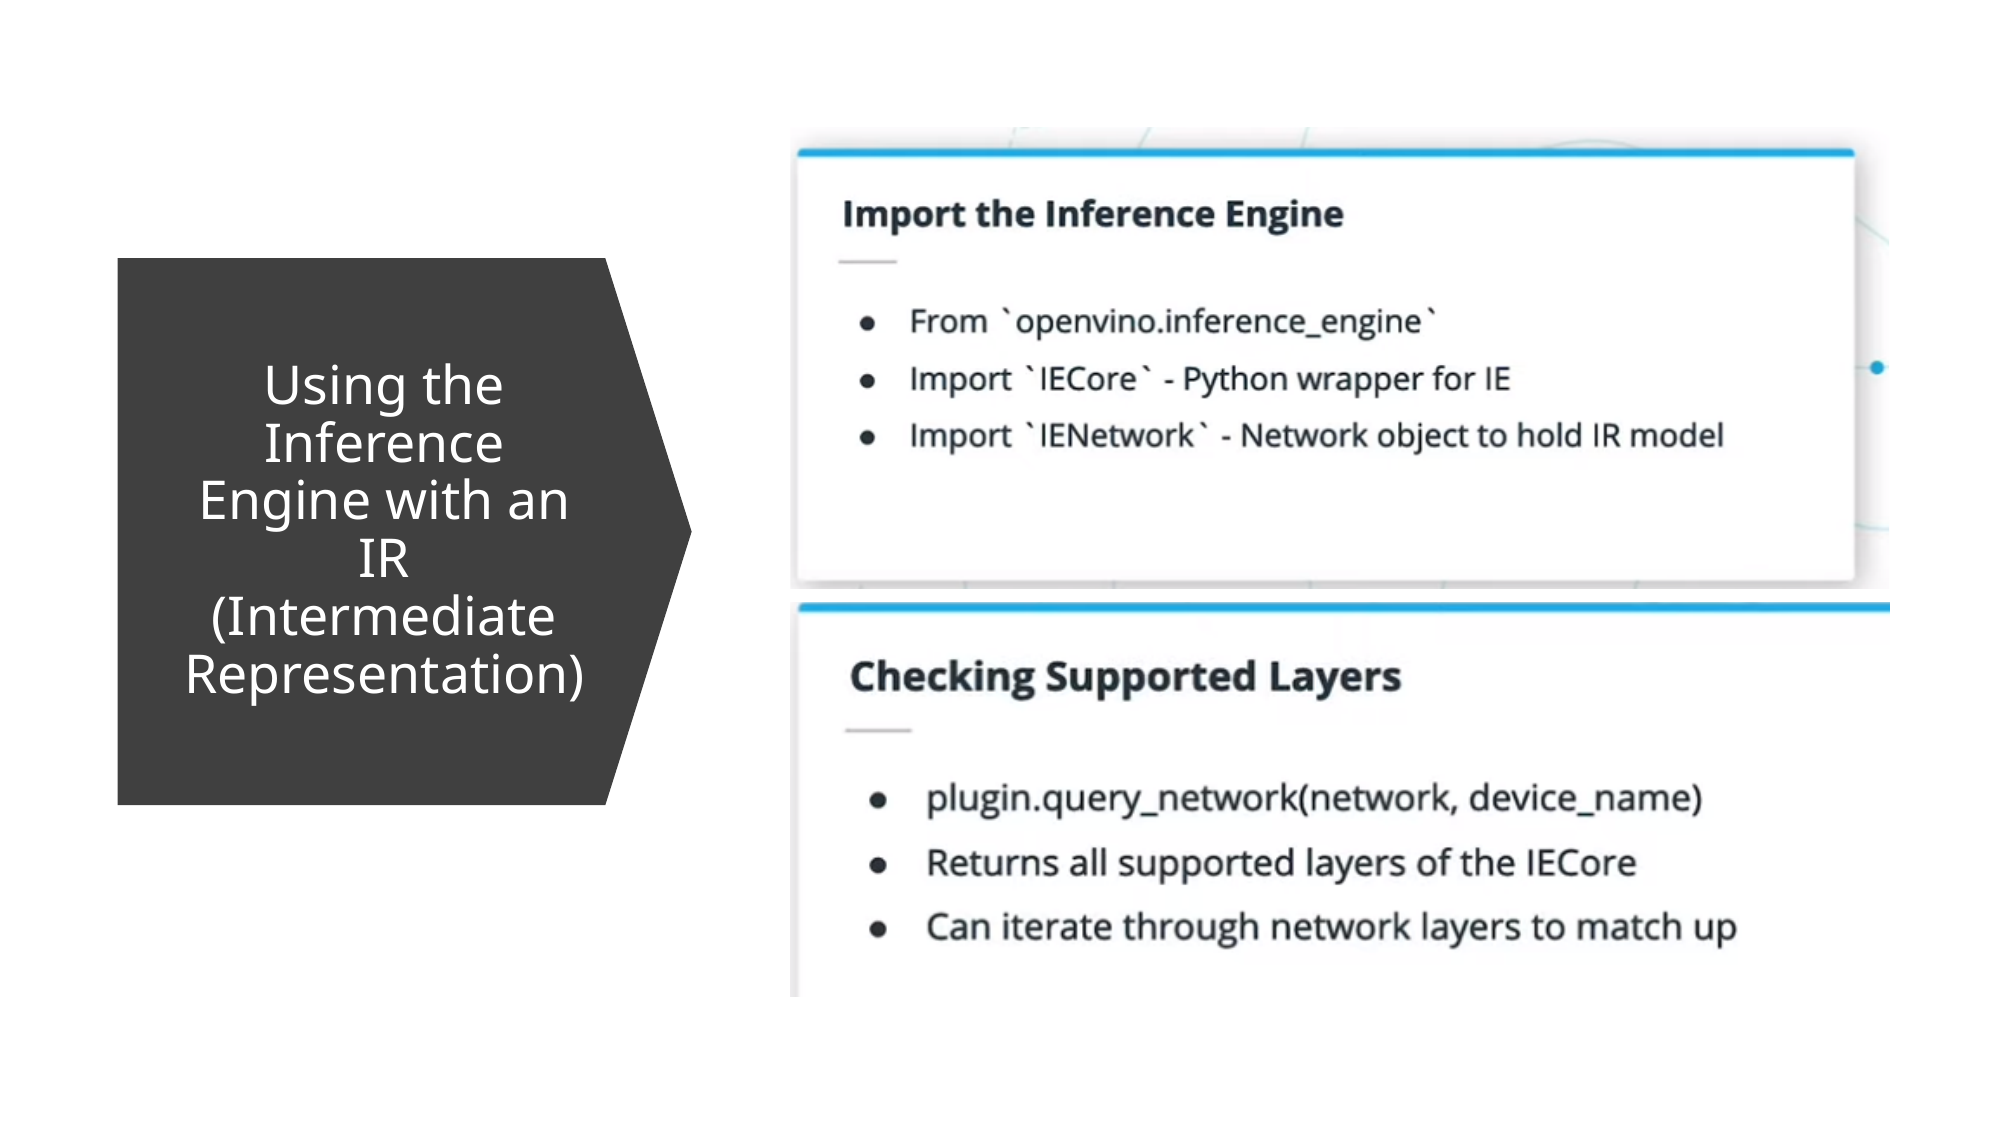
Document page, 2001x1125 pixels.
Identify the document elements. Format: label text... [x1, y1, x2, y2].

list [790, 602, 1890, 997]
text_box [116, 257, 693, 807]
title Using the Inference Engine with an IR (Intermediate Representation) [168, 322, 601, 741]
picture [790, 127, 1890, 589]
